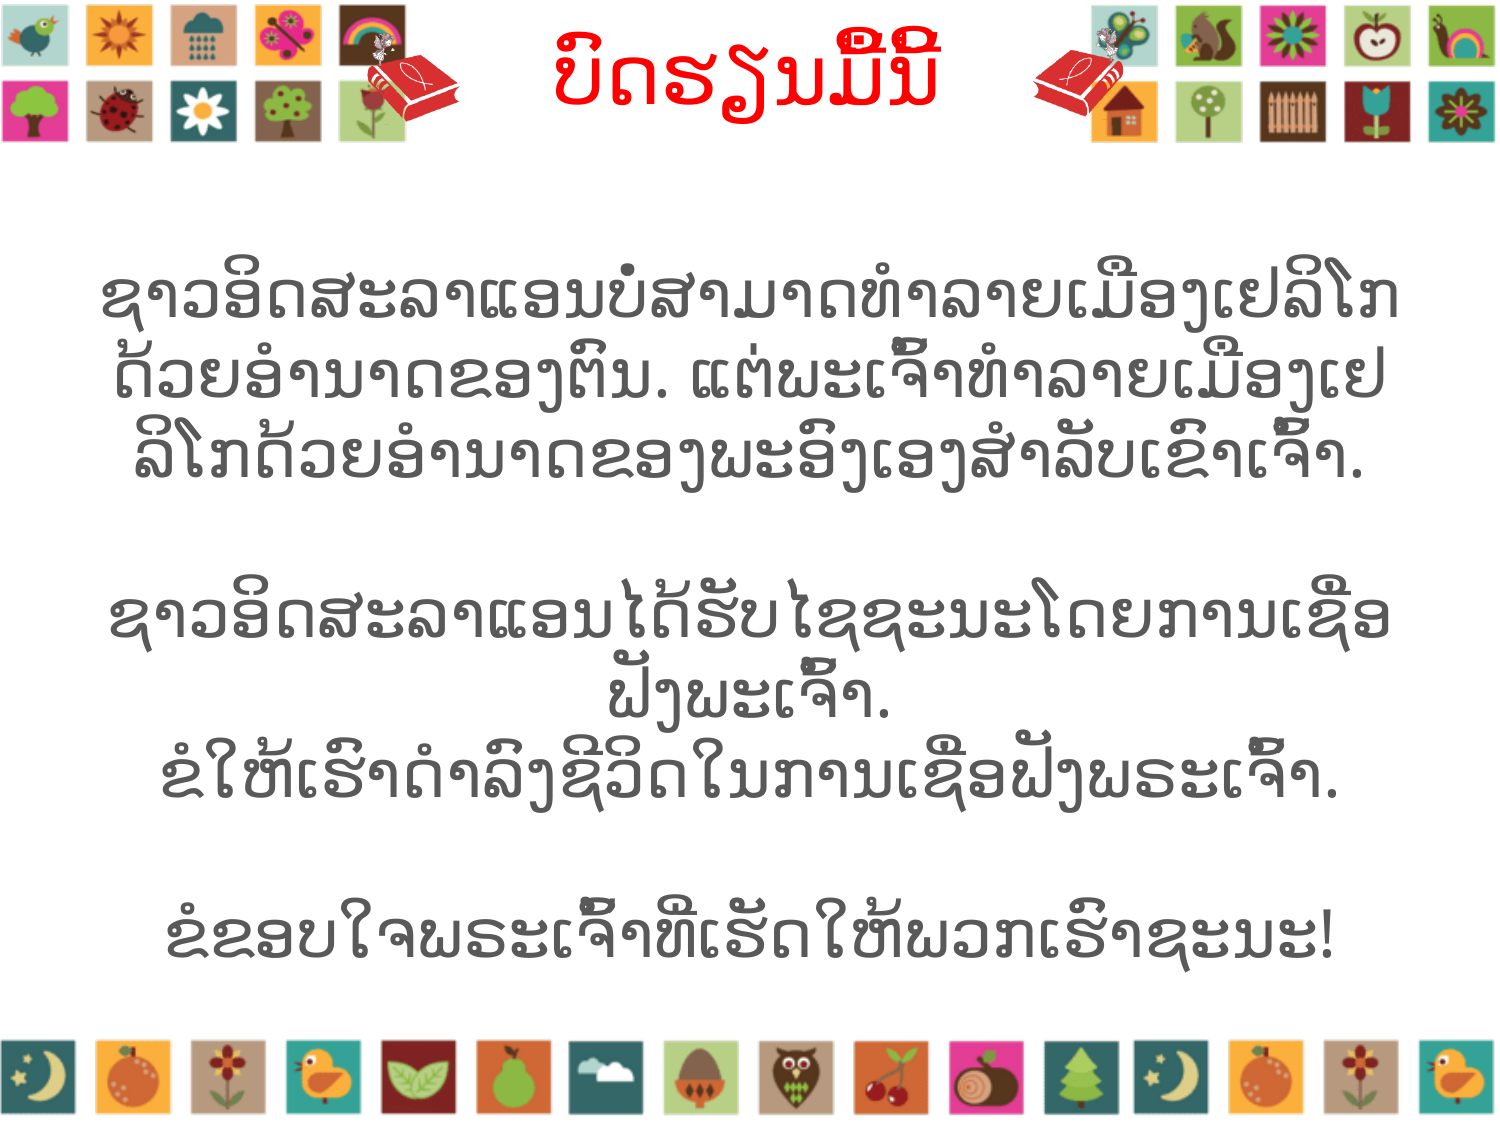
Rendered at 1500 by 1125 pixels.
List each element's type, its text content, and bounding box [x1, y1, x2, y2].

picture [1001, 3, 1500, 150]
text_box ຊາວ​ອິດສະລາແອນ​ບໍ່​ສາມາດ​ທຳລາຍ​ເມືອງ​ເຢລິໂກ​ດ້ວຍ​ອຳນາດ​ຂອງ​ຕົນ. ແຕ່​ພະເຈົ້າ​ທຳລາຍ​ເມືອງ​ເຢລິໂກ​ດ້ວຍ​ອຳນາດ​ຂອງ​ພະອົງ​ເອງ​ສຳລັບ​ເຂົາ​ເຈົ້າ. ຊາວ​ອິດສະລາແອນ​ໄດ້​ຮັບ​ໄຊຊະນະ​ໂດຍ​ການ​ເຊື່ອ​ຟັງ​ພະເຈົ້າ. ຂໍ​ໃຫ້​ເຮົາ​ດຳລົງ​ຊີວິດ​ໃນ​ການ​ເຊື່ອ​ຟັງ​ພຣະ​ເຈົ້າ. ຂໍ​ຂອບ​ໃຈ​ພຣະ​ເຈົ້າ​ທີ່​ເຮັດ​ໃຫ້​ພວກ​ເຮົາ​ຊະ​ນະ! [76, 243, 1424, 978]
text_box ບົດຮຽນມື້ນີ້ [425, 13, 1077, 129]
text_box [0, 1028, 1500, 1118]
picture [0, 3, 492, 150]
